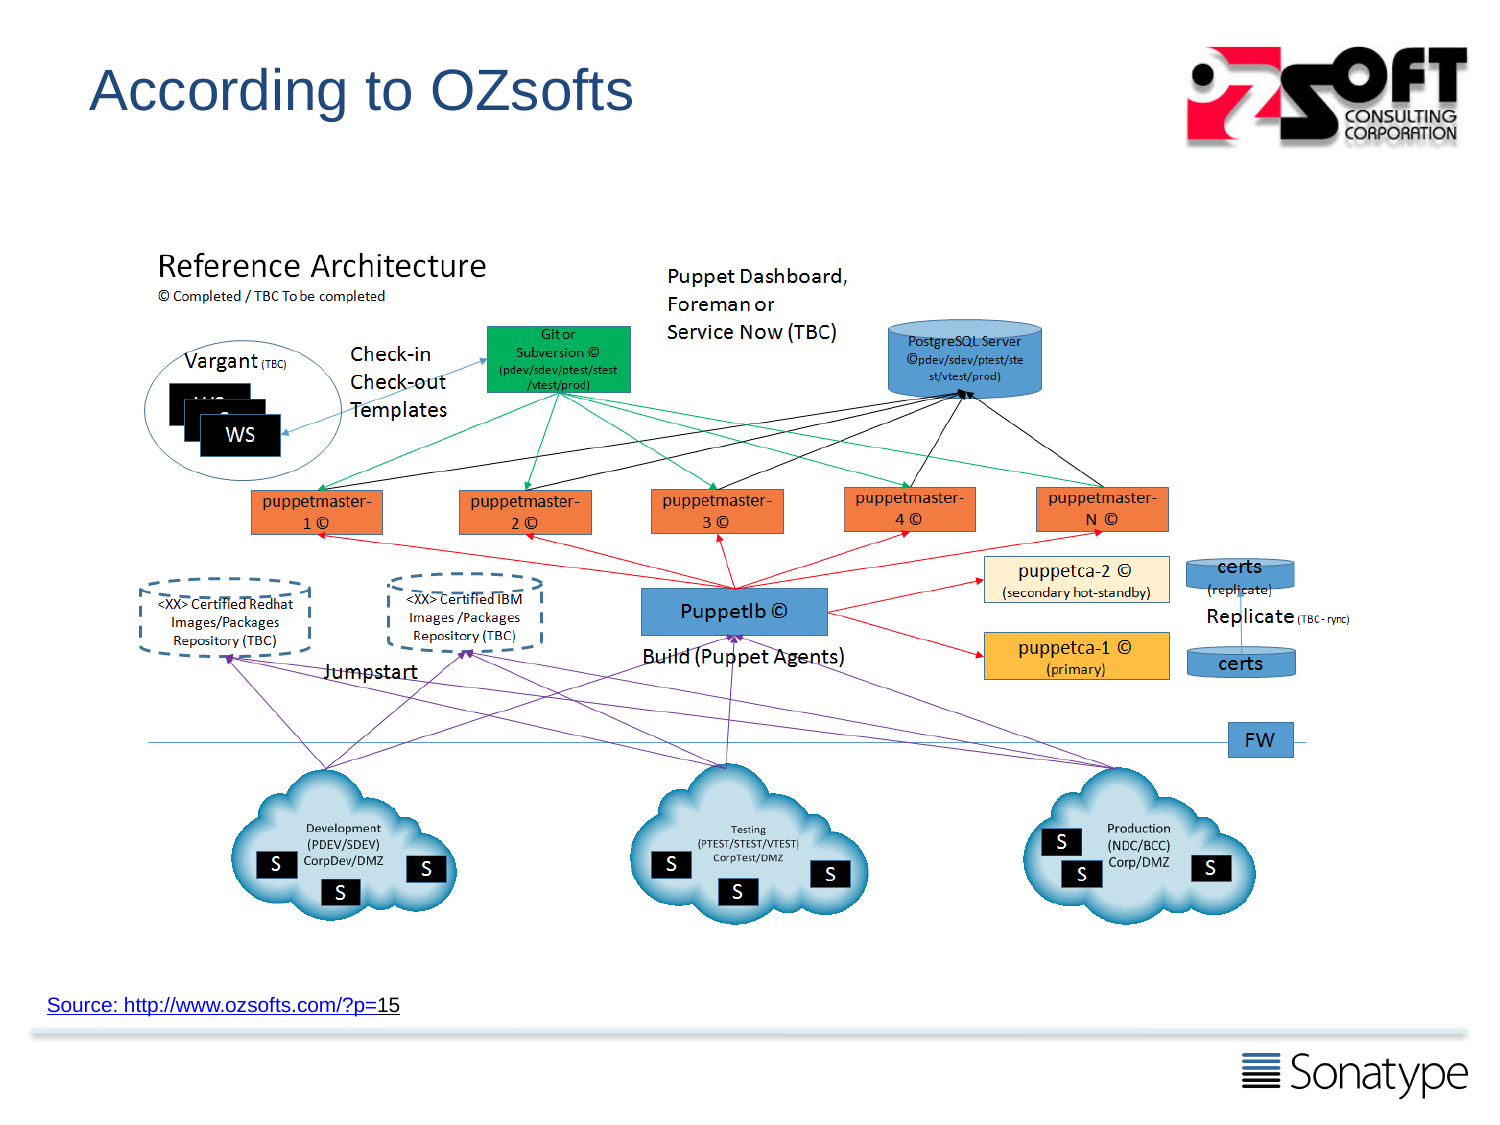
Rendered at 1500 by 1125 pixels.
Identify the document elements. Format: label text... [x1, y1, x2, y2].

picture [134, 232, 1366, 929]
text_box Source: http://www.ozsofts.com/?p=15 [32, 984, 421, 1025]
text_box According to OZsofts [74, 45, 1425, 233]
picture [1183, 45, 1471, 152]
picture [1242, 1053, 1468, 1100]
